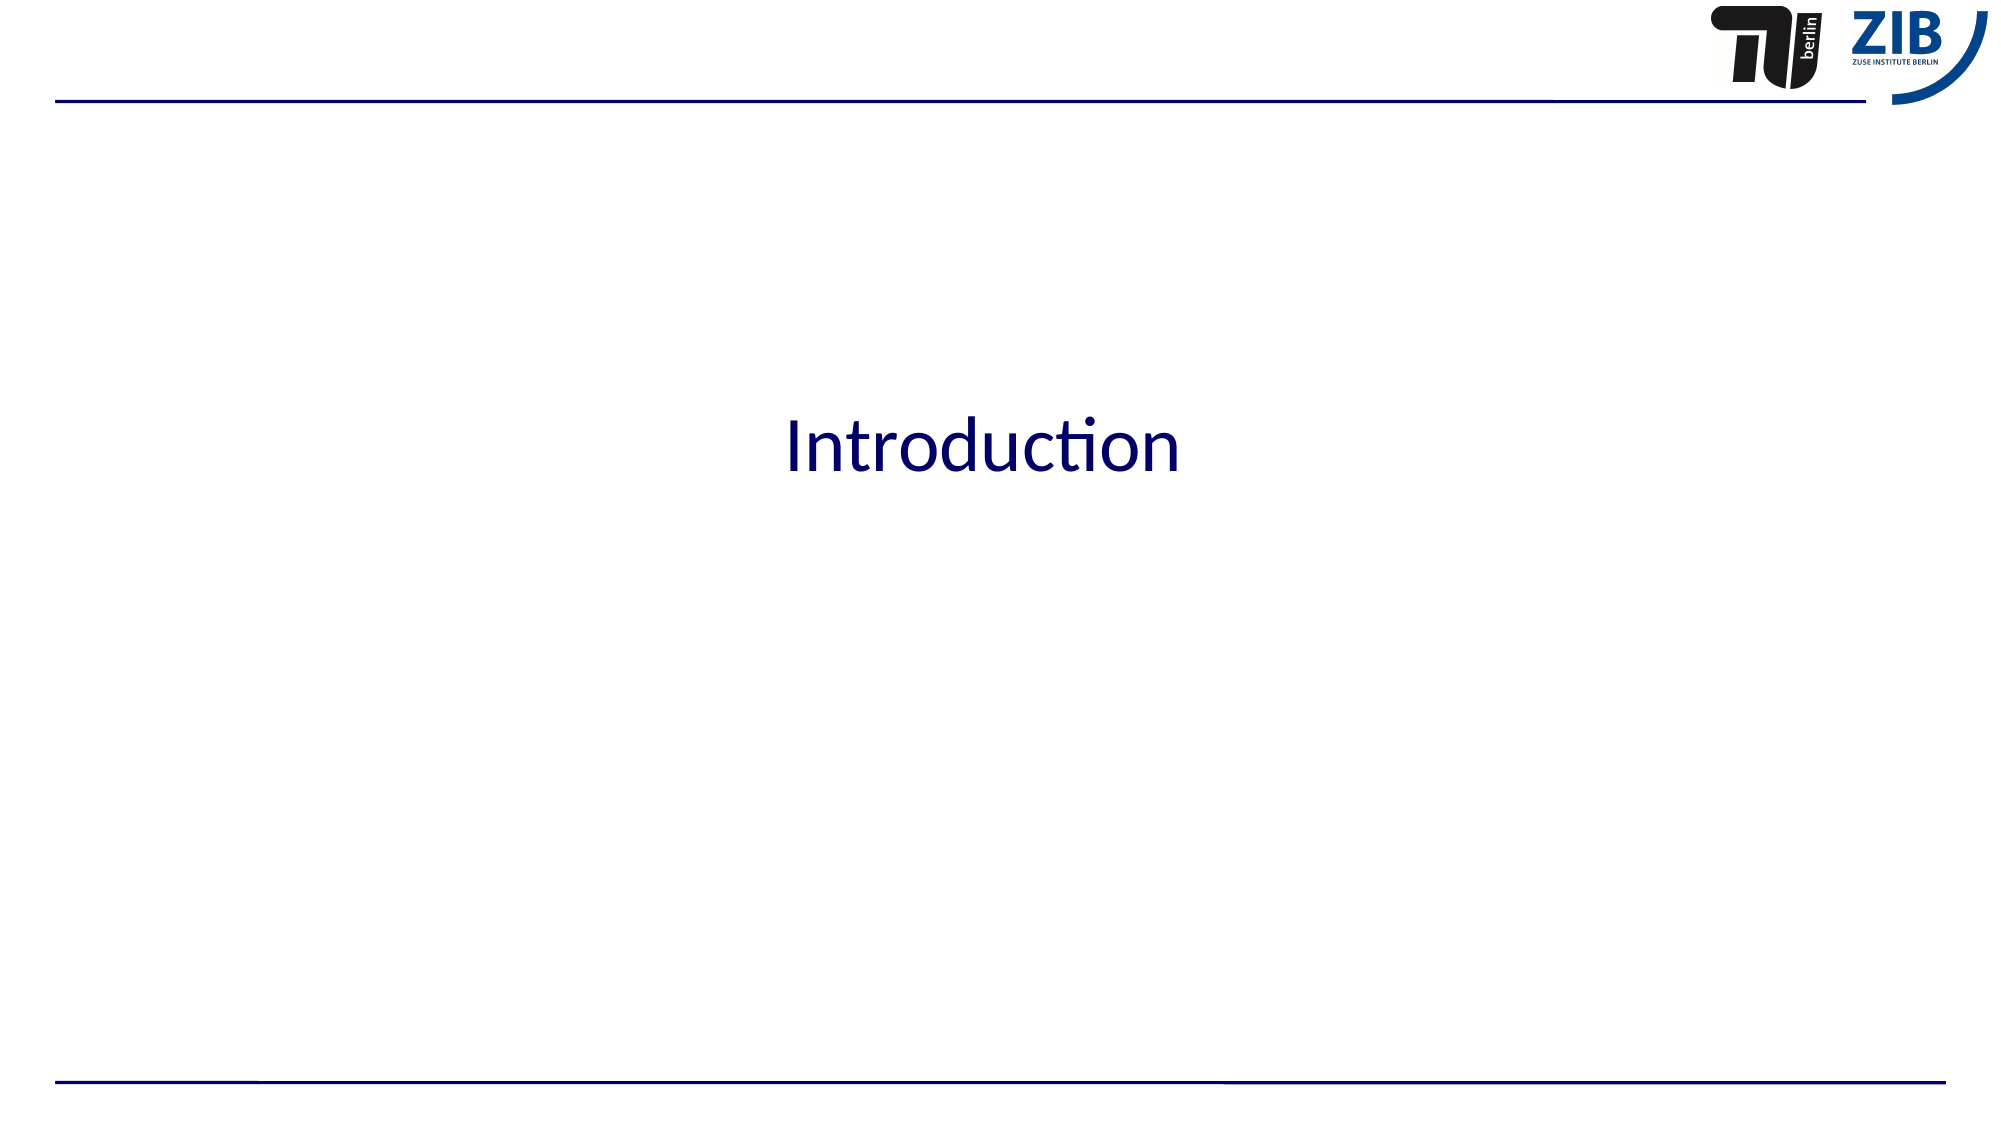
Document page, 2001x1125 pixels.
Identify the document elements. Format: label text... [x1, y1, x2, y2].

title Introduction [168, 391, 1798, 563]
picture [1711, 6, 1822, 89]
picture [1850, 7, 1989, 106]
